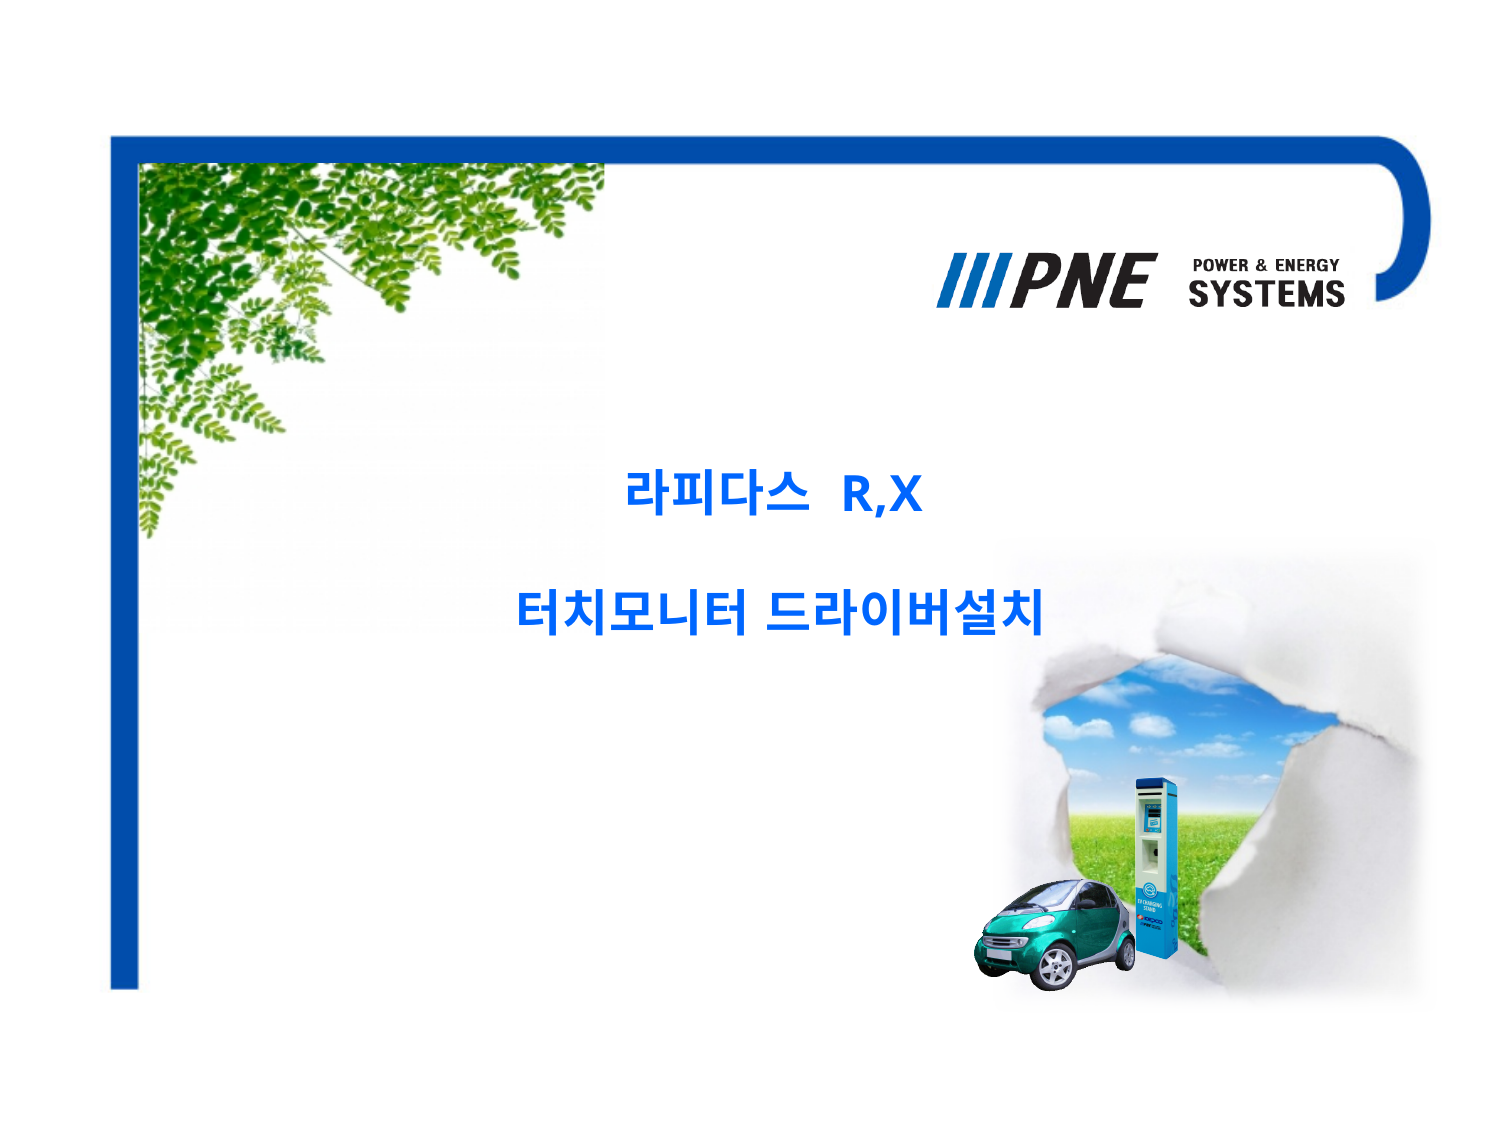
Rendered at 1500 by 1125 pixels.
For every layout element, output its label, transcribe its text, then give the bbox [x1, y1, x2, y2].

picture [1, 0, 1499, 1125]
title 라피다스 R,X 터치모니터 드라이버설치 [321, 445, 1241, 657]
